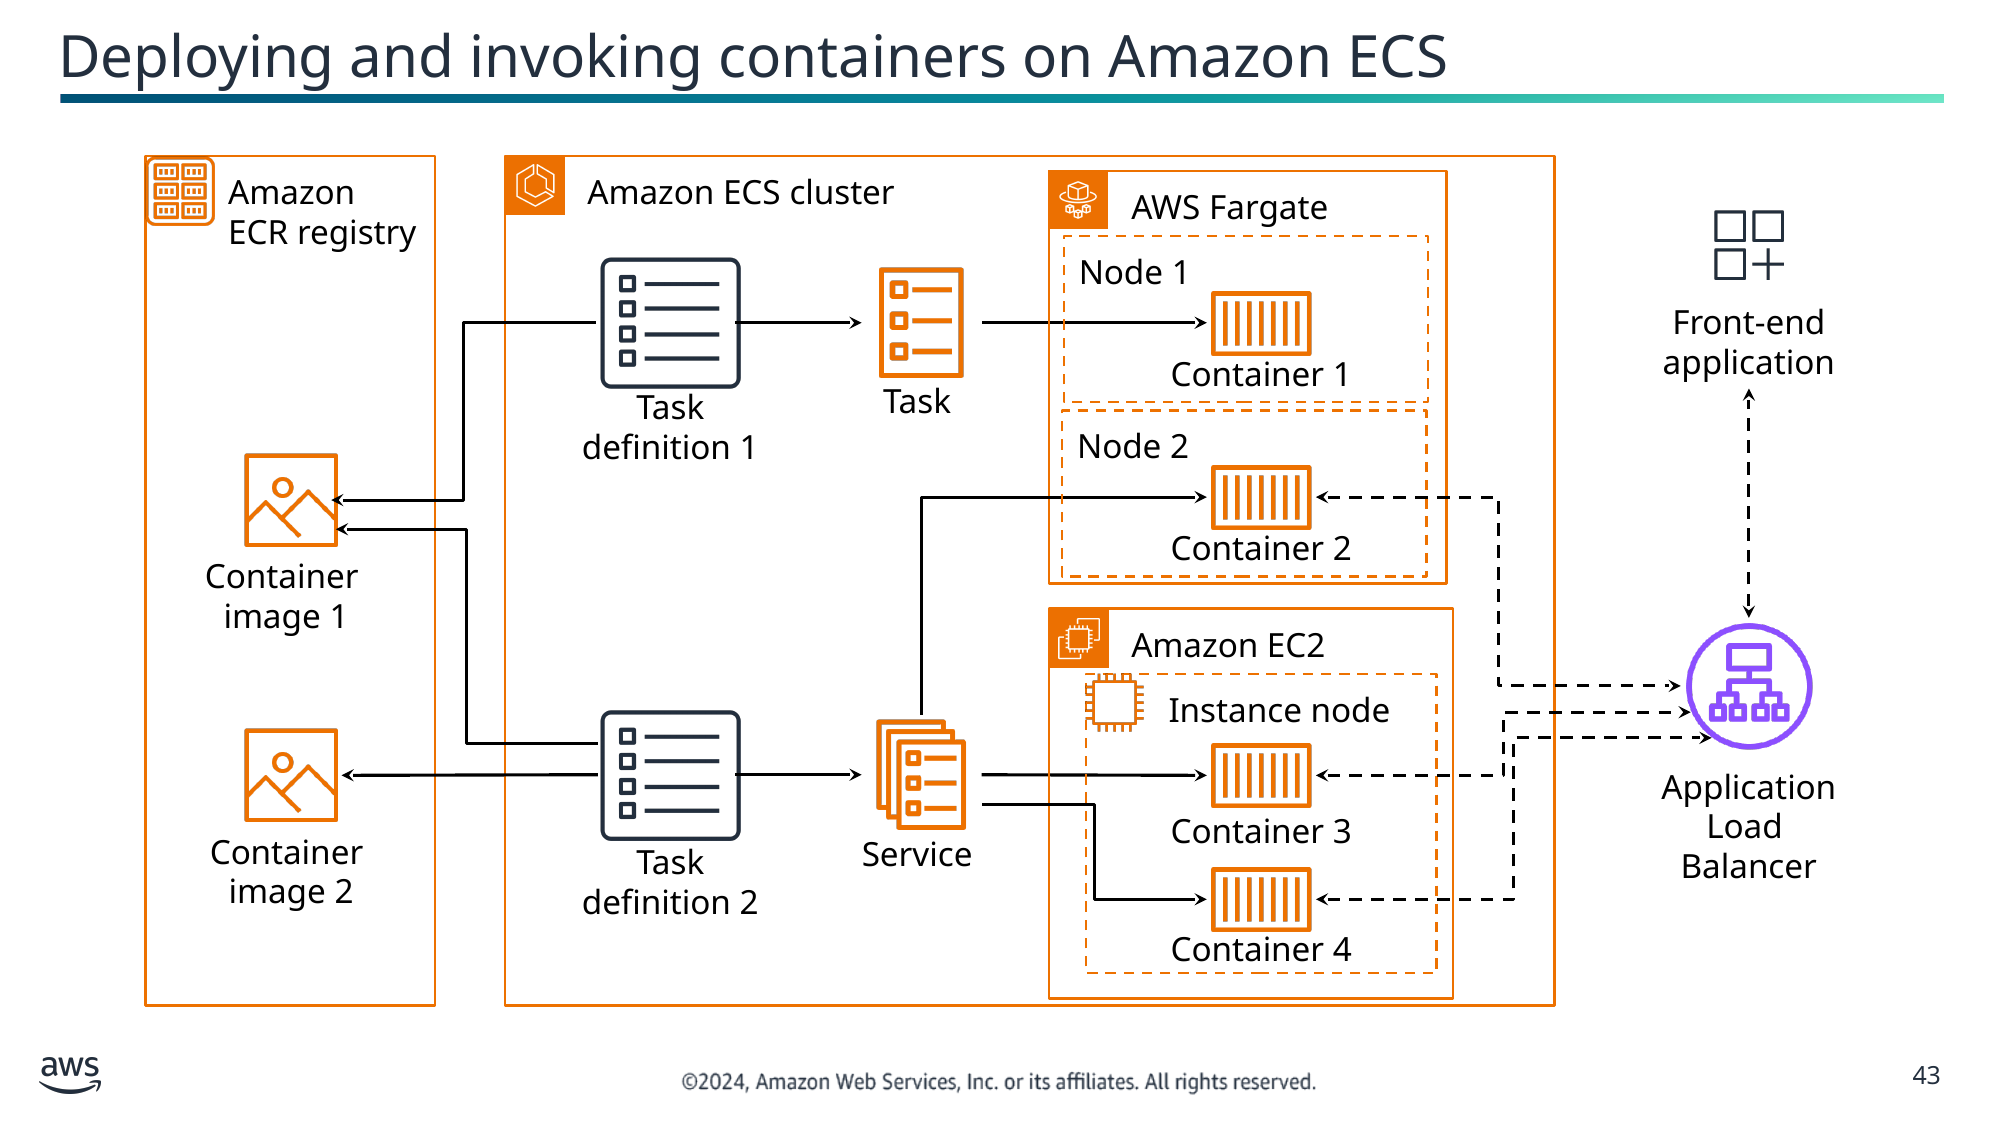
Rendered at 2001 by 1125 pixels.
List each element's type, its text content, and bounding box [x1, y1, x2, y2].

slide_number ‹#› [1861, 1057, 1941, 1095]
picture [621, 1061, 1378, 1105]
title Deploying and invoking containers on Amazon ECS [43, 35, 1925, 83]
picture [39, 1057, 101, 1094]
picture [681, 94, 1944, 103]
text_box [142, 153, 1868, 1006]
